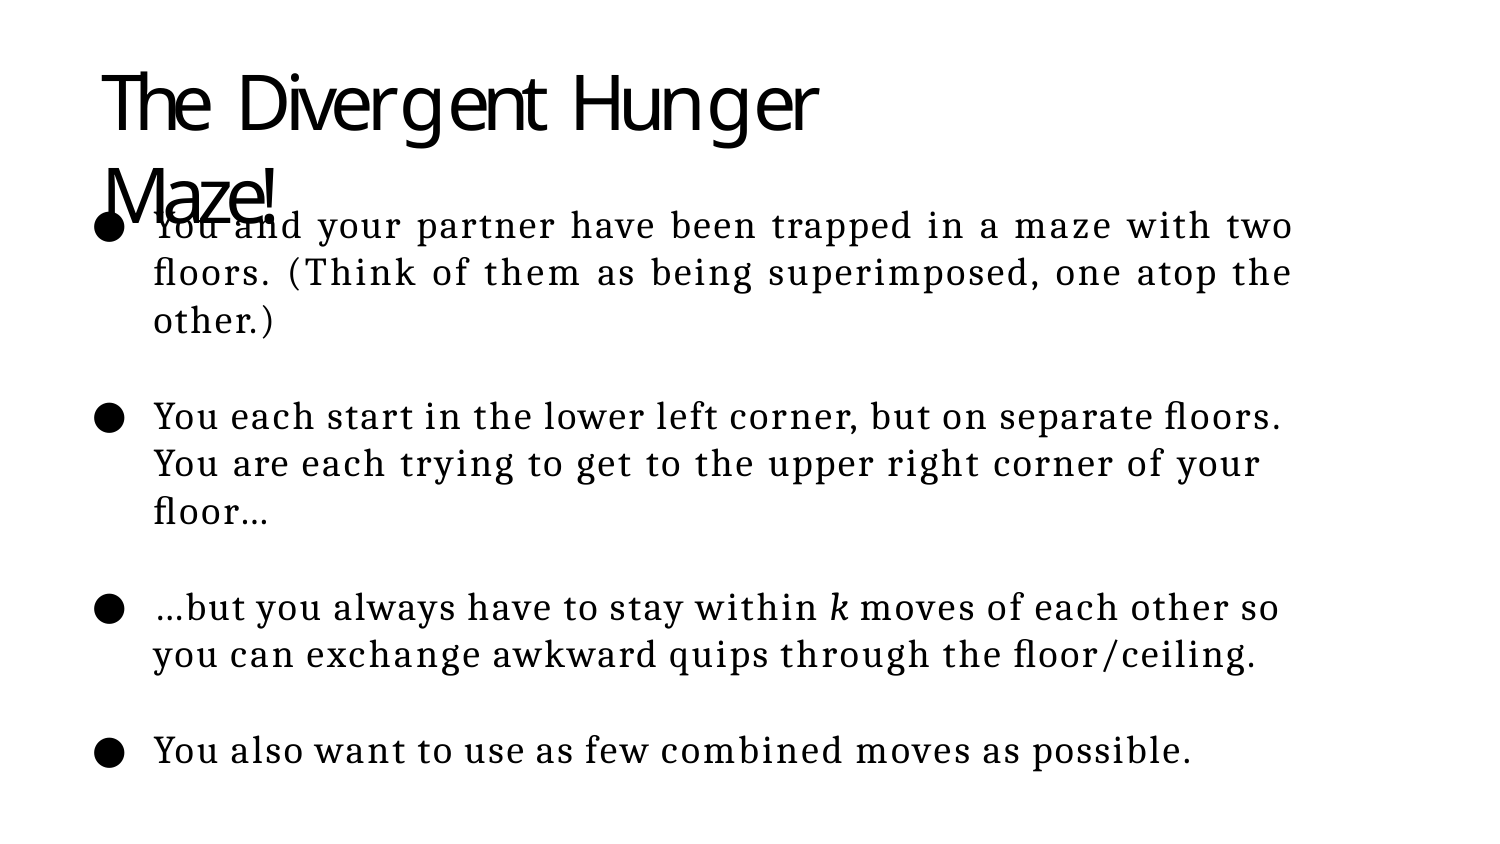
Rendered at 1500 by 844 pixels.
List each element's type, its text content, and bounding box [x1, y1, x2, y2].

text_box You and your partner have been trapped in a maze with two ﬂoors. (Think of them as being superimposed, one atop the other.) You each start in the lower left corner, but on separate ﬂoors. You are each trying to get to the upper right corner of your ﬂoor… …but you always have to stay within k moves of each other so you can exchange awkward quips through the ﬂoor/ceiling. You also want to use as few combined moves as possible. [90, 196, 1346, 772]
title The Divergent Hunger Maze! [99, 51, 885, 196]
